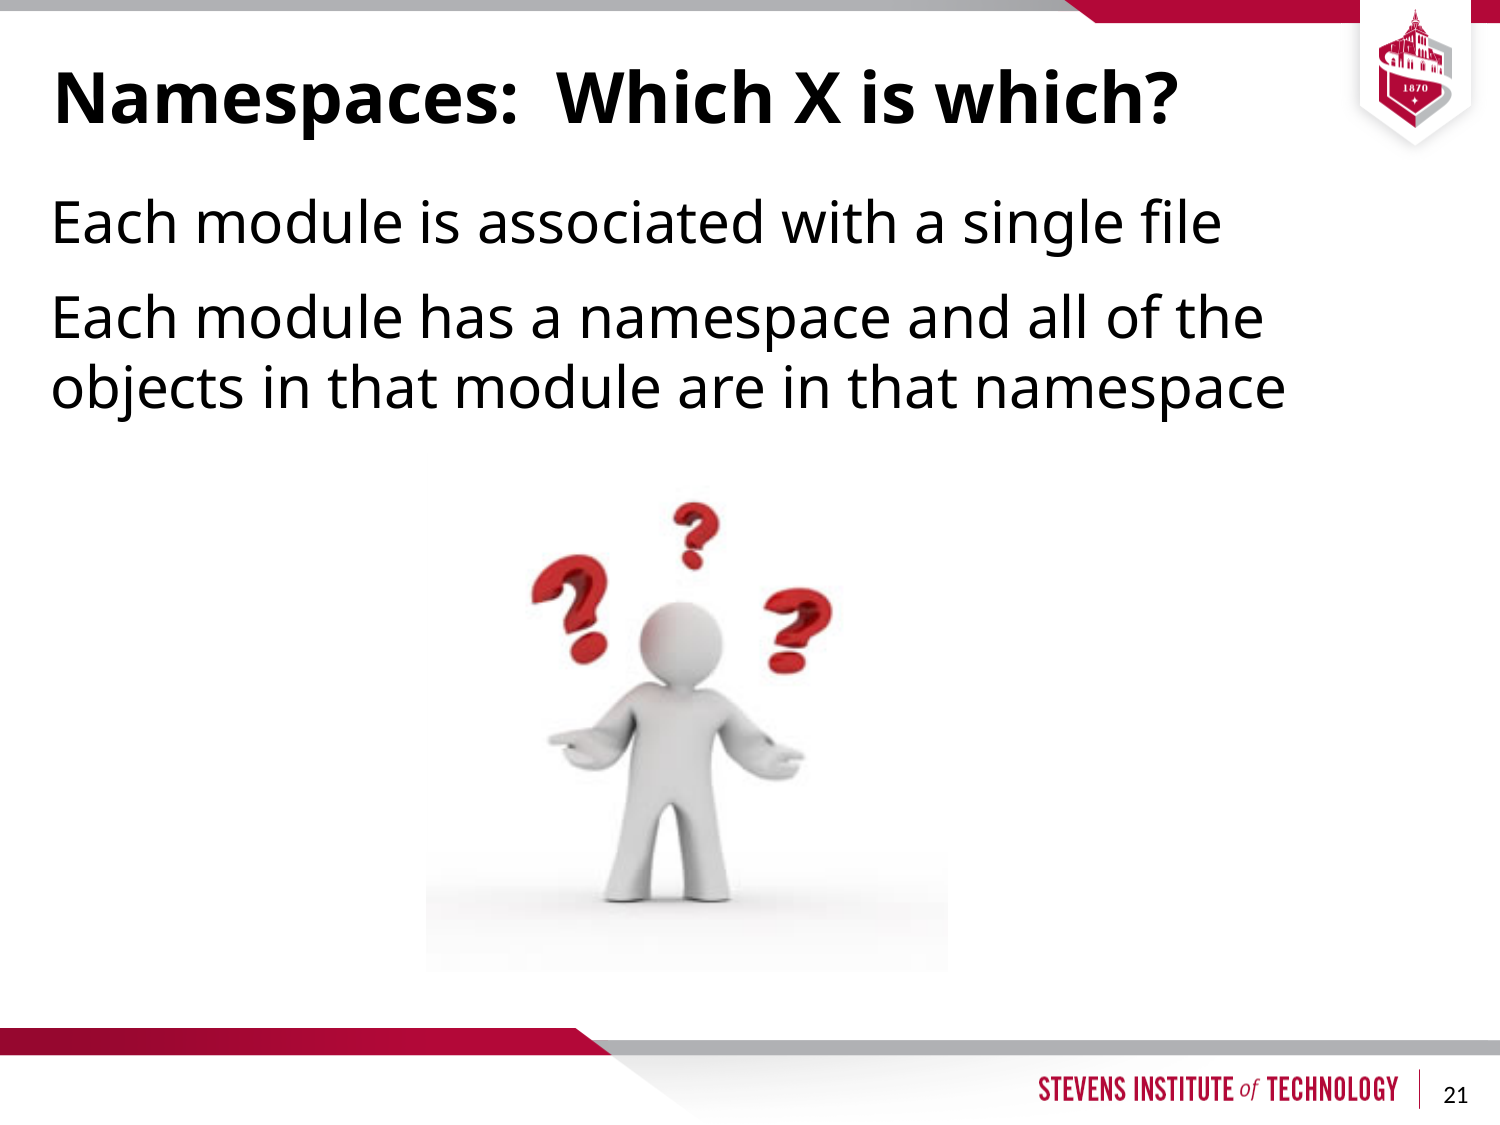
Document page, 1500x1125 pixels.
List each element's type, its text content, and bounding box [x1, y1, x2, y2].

picture [0, 1028, 1500, 1125]
title Namespaces: Which X is which? [37, 45, 1338, 150]
slide_number 21 [1428, 1071, 1490, 1108]
picture [0, 0, 1500, 160]
picture [426, 452, 948, 973]
list Each module is associated with a single file Each module has a namespace and all of the objects in that module are in that namespace [35, 177, 1423, 918]
